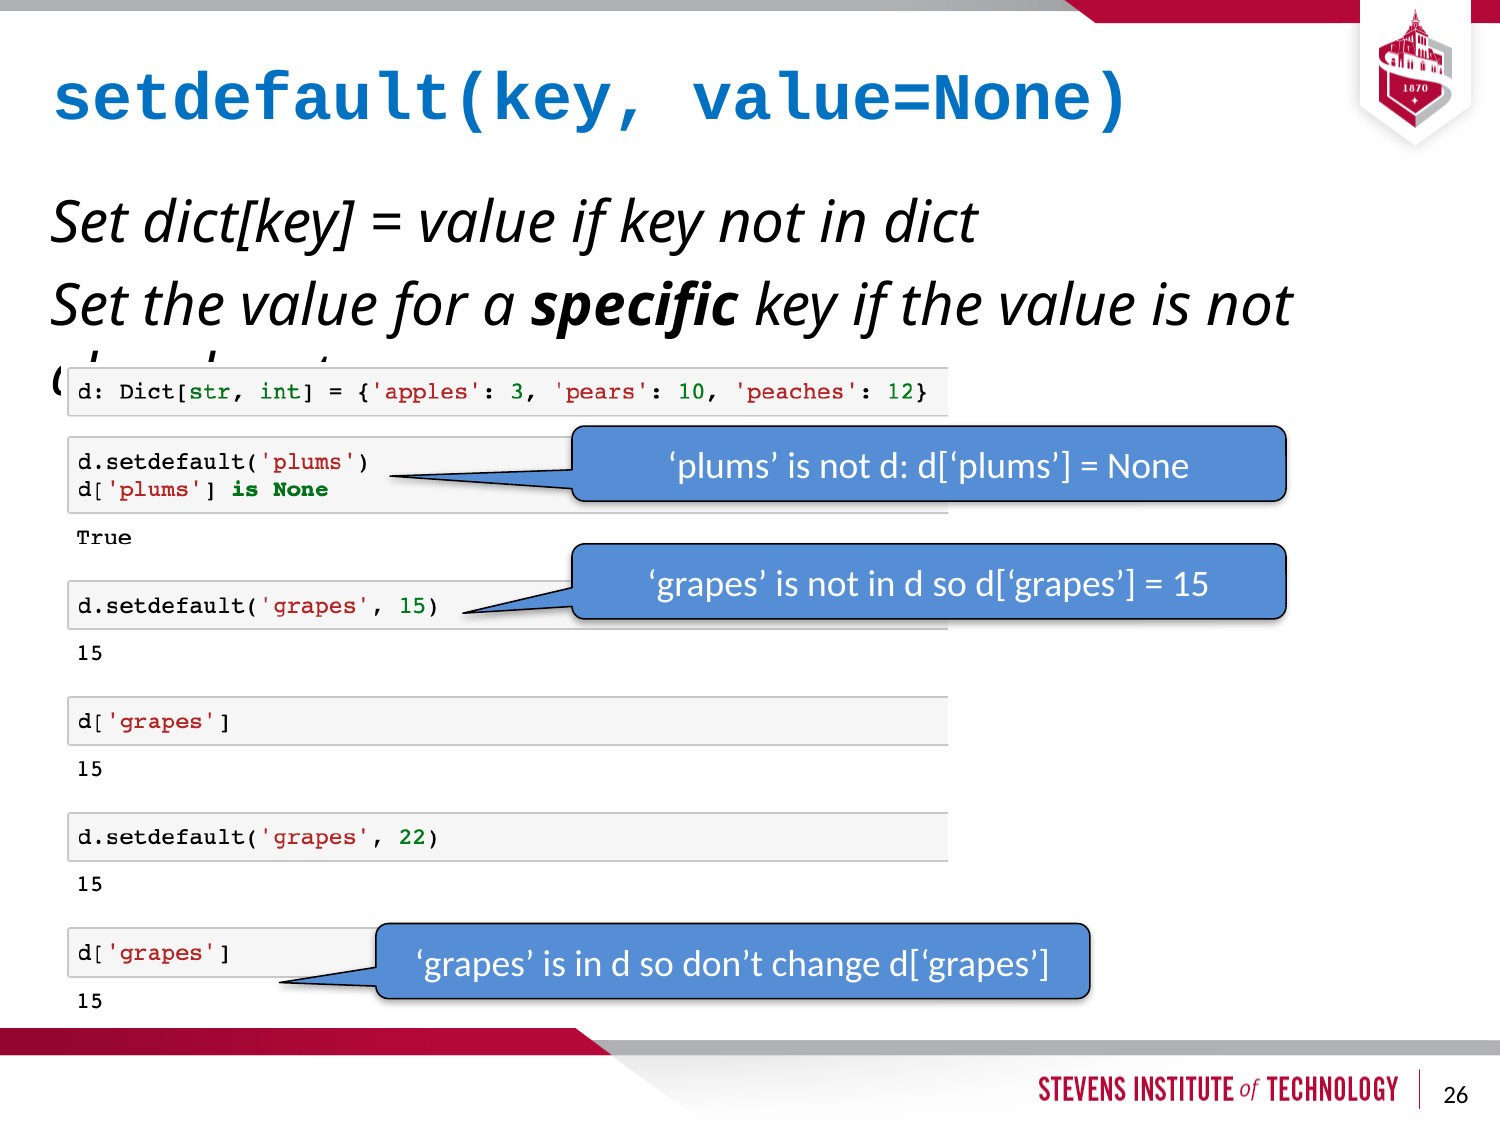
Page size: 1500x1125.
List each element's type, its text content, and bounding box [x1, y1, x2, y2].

text_box ‘grapes’ is not in d so d[‘grapes’] = 15 [952, 543, 1287, 620]
text_box ‘grapes’ is in d so don’t change d[‘grapes’] [952, 922, 1091, 1000]
list Set dict[key] = value if key not in dict Set the value for a specific key if the value is not already set [35, 177, 1463, 1001]
picture [61, 362, 948, 1016]
text_box ‘plums’ is not d: d[‘plums’] = None [952, 425, 1287, 502]
picture [0, 0, 1500, 160]
title setdefault(key, value=None) [37, 45, 1429, 150]
slide_number 26 [1428, 1071, 1490, 1108]
picture [0, 1028, 1500, 1125]
